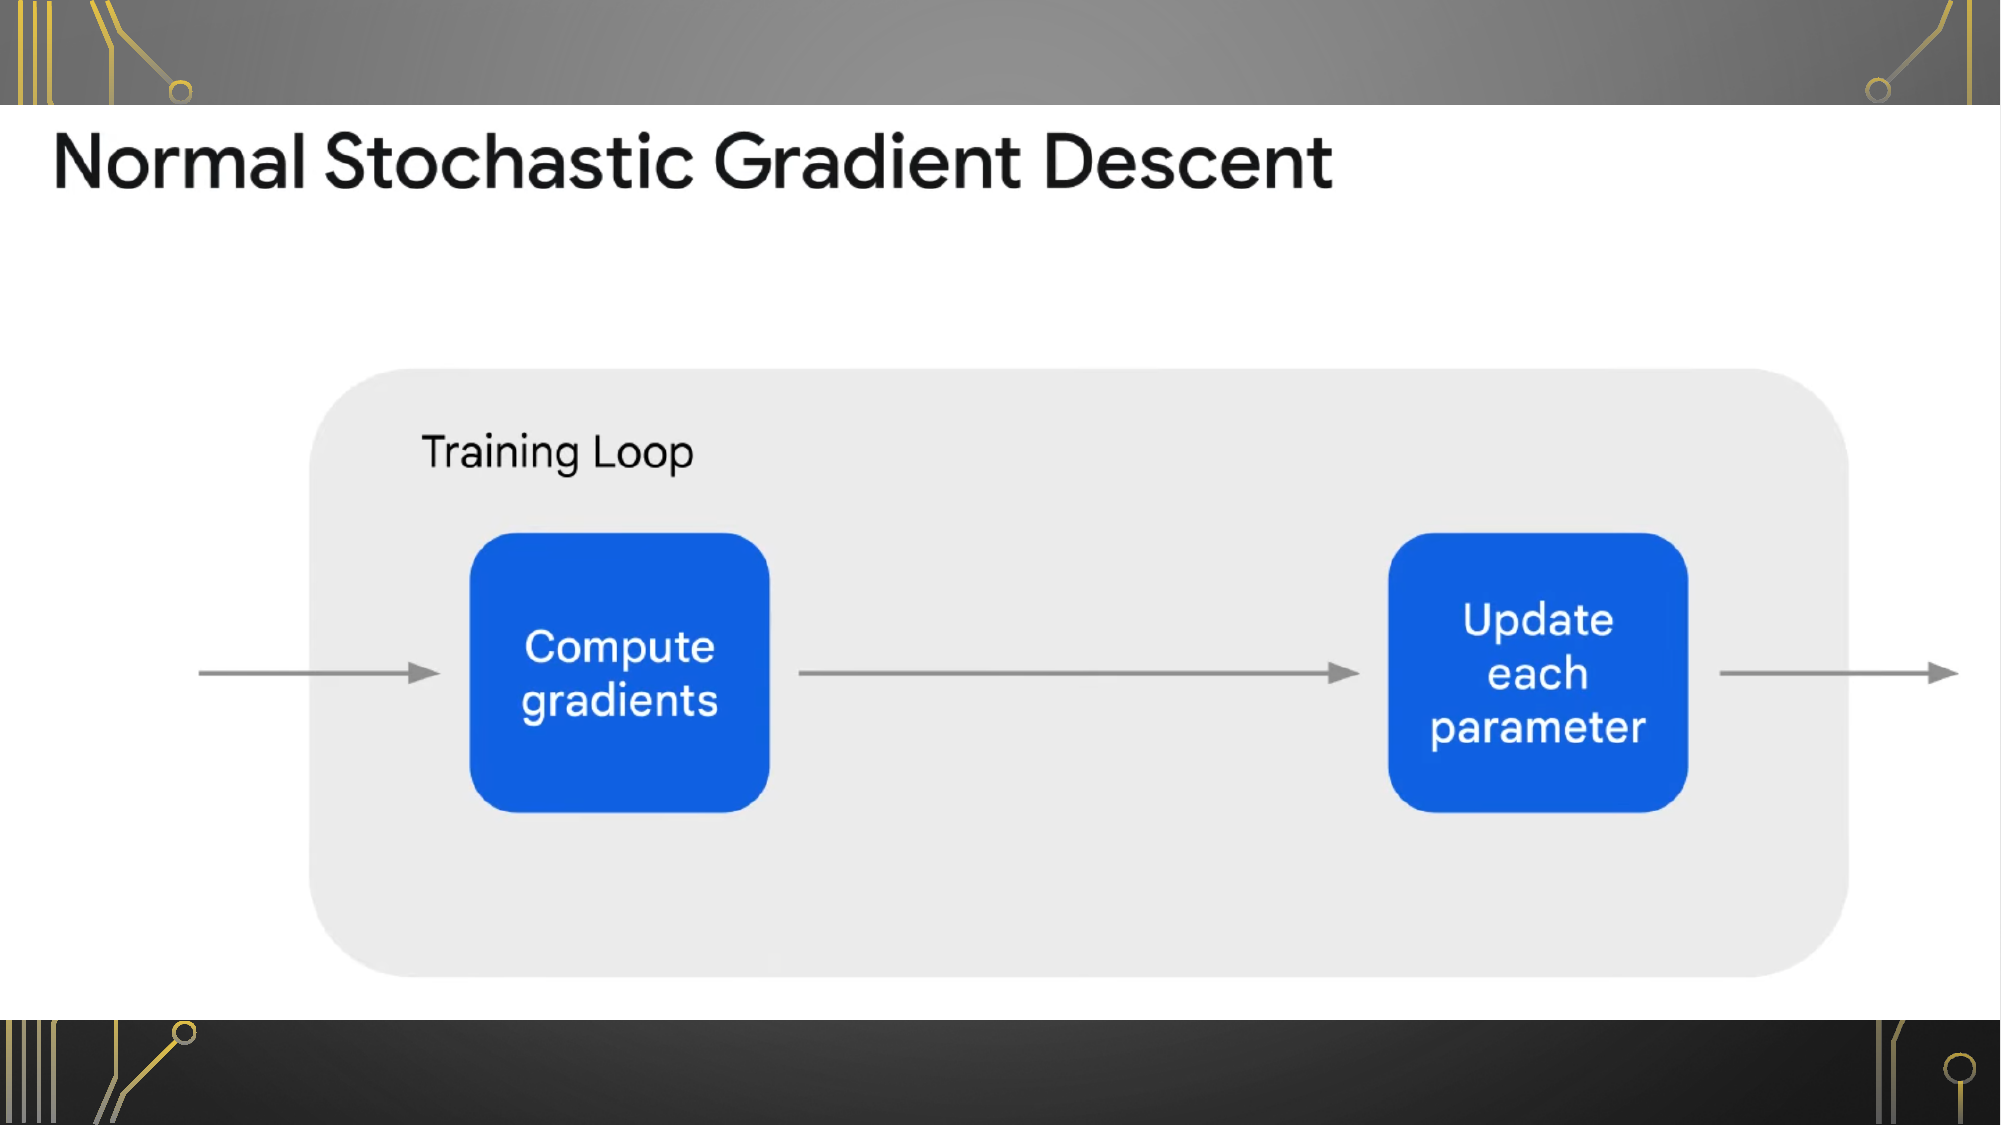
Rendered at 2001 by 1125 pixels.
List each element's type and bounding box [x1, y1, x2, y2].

picture [0, 105, 2000, 1020]
